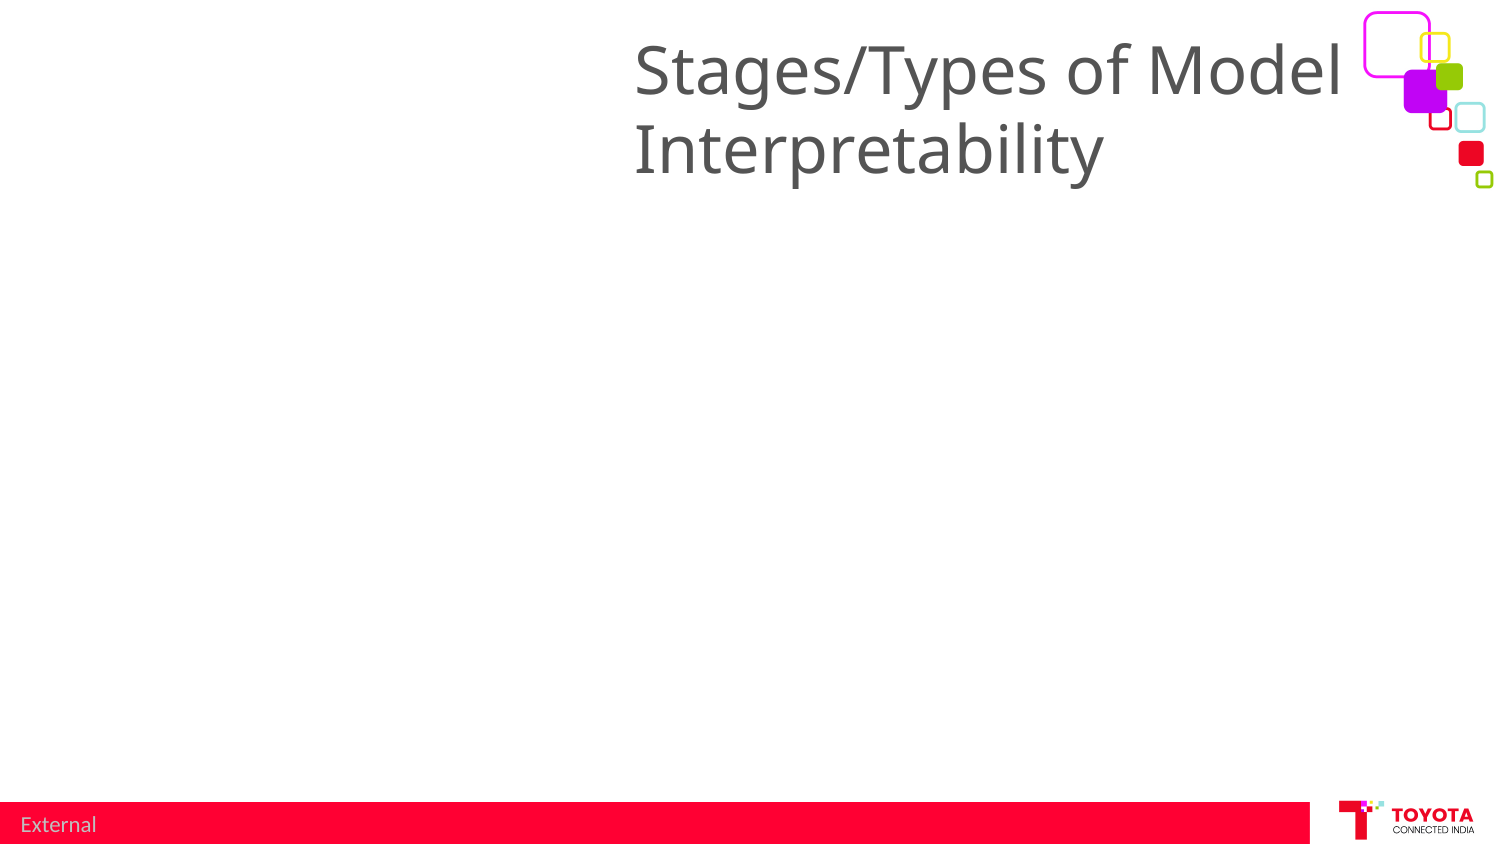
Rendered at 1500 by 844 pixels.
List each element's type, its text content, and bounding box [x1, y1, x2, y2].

footer External [5, 802, 350, 844]
picture [0, 0, 1500, 844]
text_box Stages/Types of Model Interpretability [620, 20, 1376, 195]
